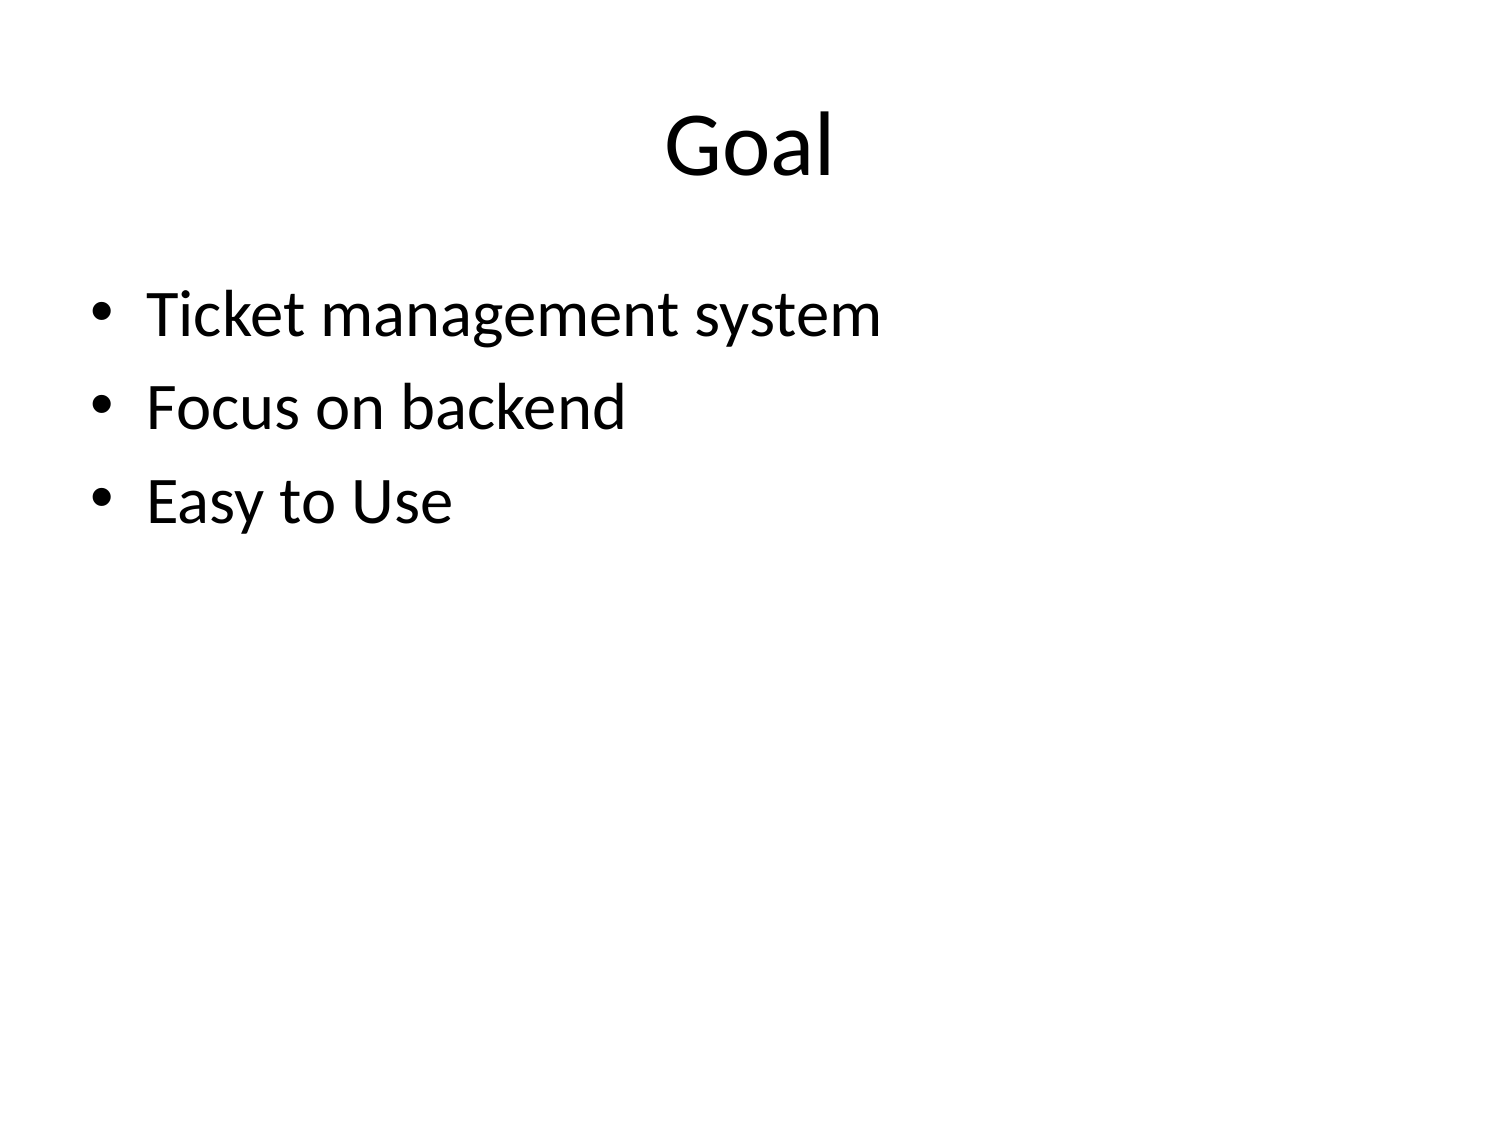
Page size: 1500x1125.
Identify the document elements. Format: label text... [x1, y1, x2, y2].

list Ticket management system Focus on backend Easy to Use [75, 262, 1425, 1005]
title Goal [75, 45, 1425, 233]
